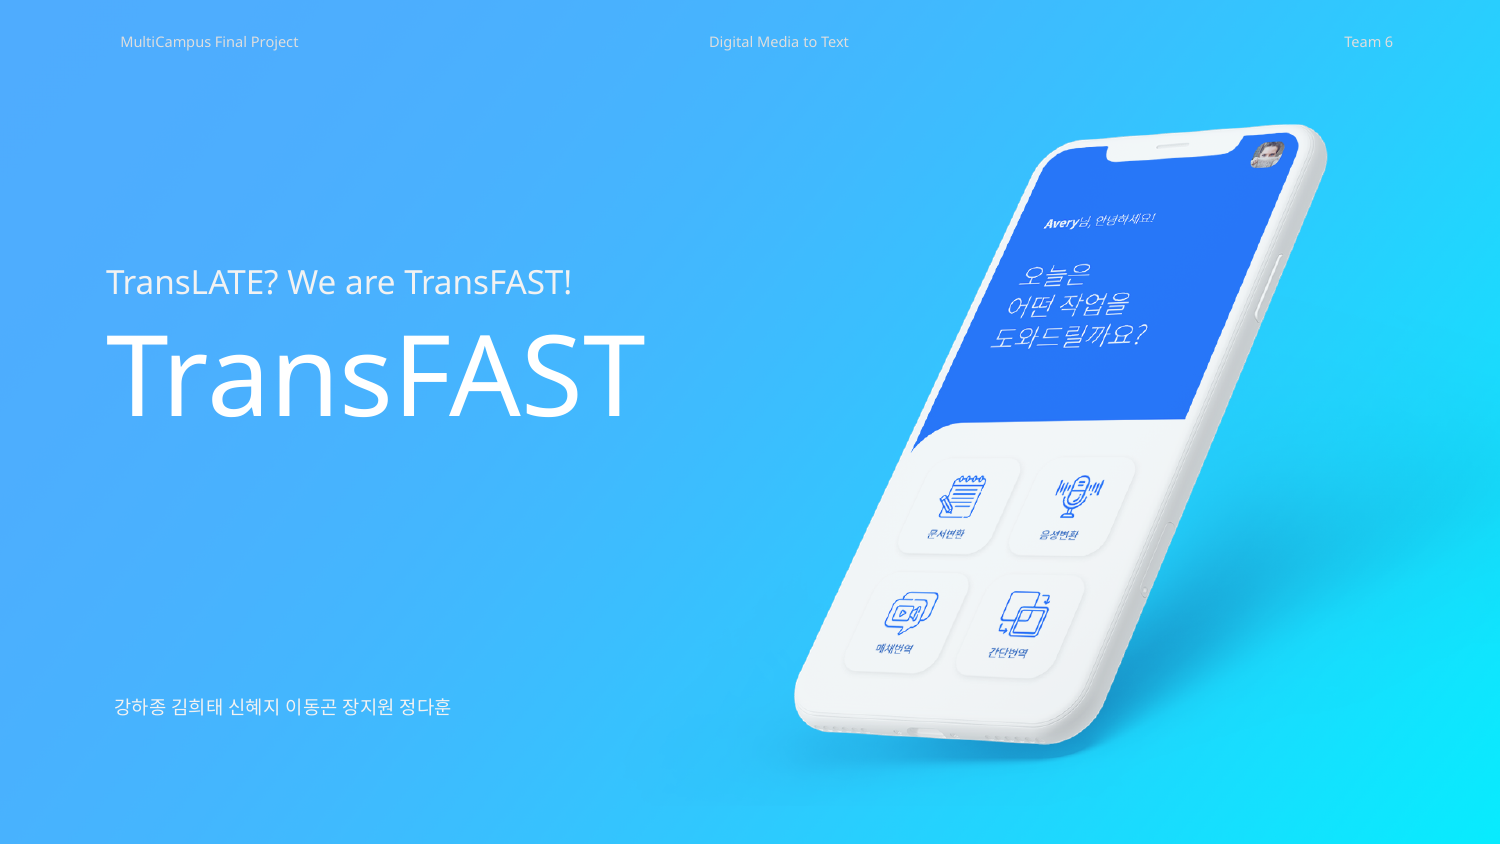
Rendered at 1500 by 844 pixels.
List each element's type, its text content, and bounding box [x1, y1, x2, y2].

text_box MultiCampus Final Project [105, 25, 314, 58]
text_box TransLATE? We are TransFAST! [91, 254, 875, 310]
picture [0, 0, 1500, 844]
text_box Digital Media to Text [694, 25, 865, 58]
text_box 강하종 김희태 신혜지 이동곤 장지원 정다훈 [99, 687, 467, 726]
text_box TransFAST [91, 310, 811, 447]
text_box Team 6 [1329, 25, 1409, 58]
